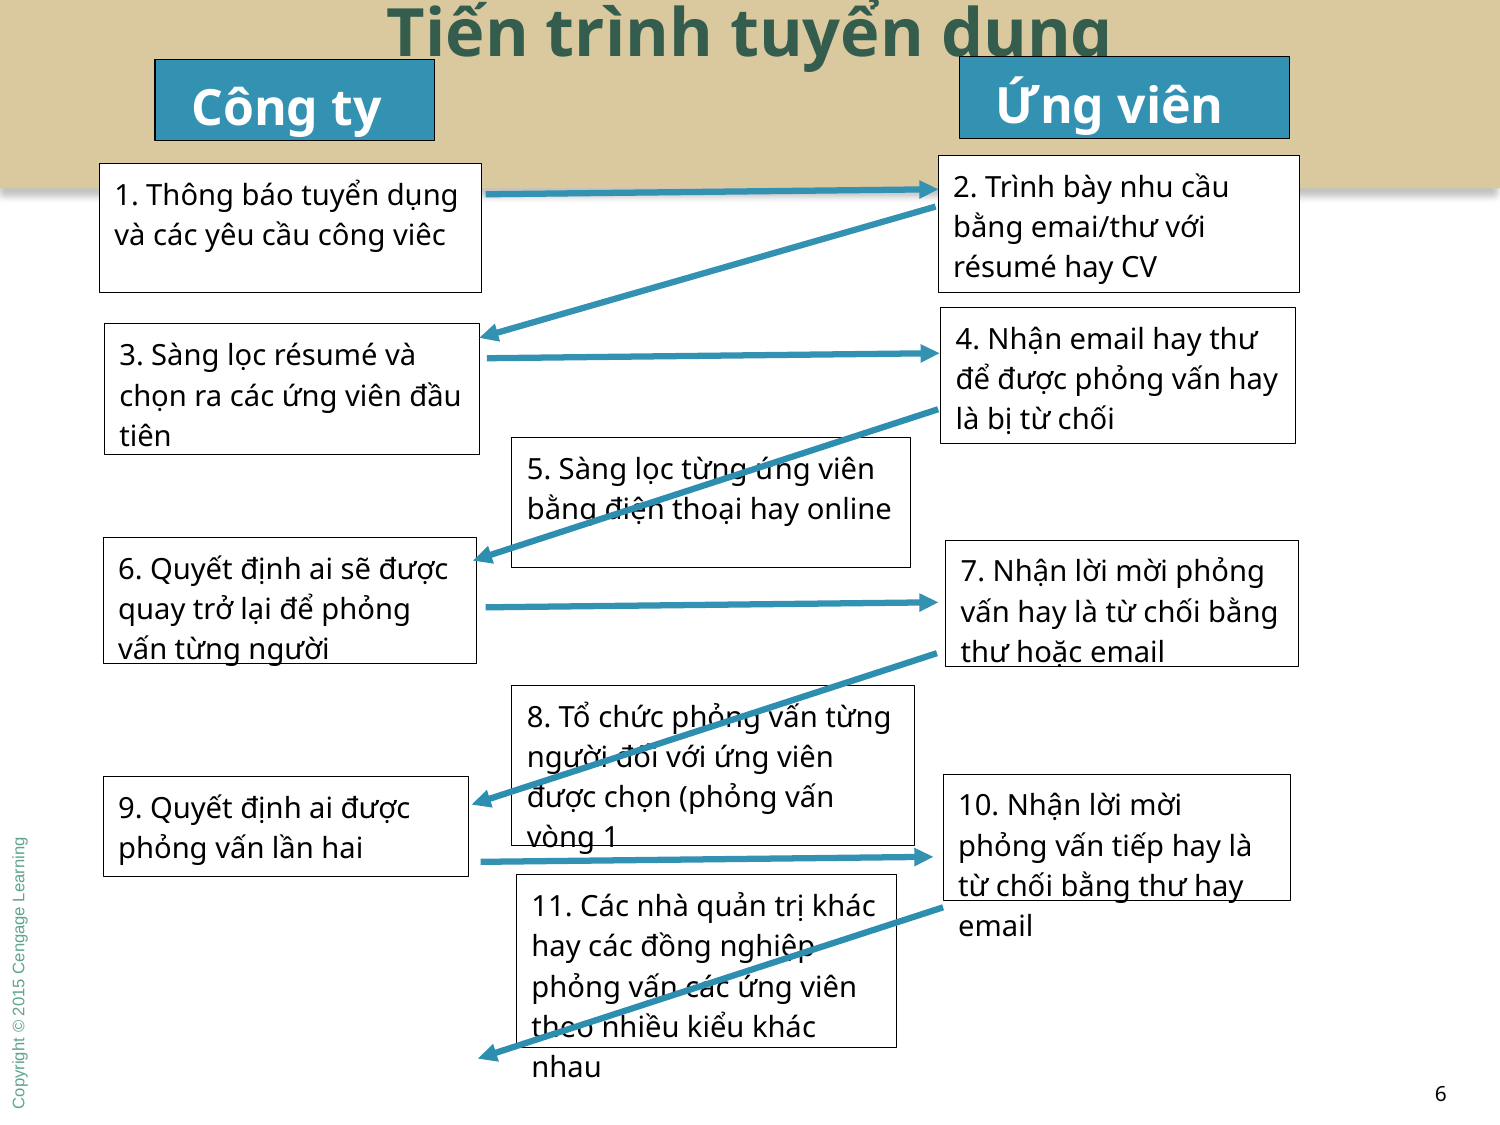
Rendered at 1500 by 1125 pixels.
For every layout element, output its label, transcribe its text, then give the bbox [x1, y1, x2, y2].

text_box 7. Nhận lời mời phỏng vấn hay là từ chối bằng thư hoặc email [945, 540, 1299, 667]
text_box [471, 653, 938, 805]
text_box 9. Quyết định ai được phỏng vấn lần hai [103, 776, 469, 877]
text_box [485, 602, 939, 608]
text_box Công ty [155, 59, 435, 141]
text_box 11. Các nhà quản trị khác hay các đồng nghiệp phỏng vấn các ứng viên theo nhiều kiểu khác nhau [516, 874, 897, 905]
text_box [485, 189, 939, 195]
text_box 3. Sàng lọc résumé và chọn ra các ứng viên đầu tiên [104, 323, 480, 455]
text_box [480, 856, 934, 863]
text_box 2. Trình bày nhu cầu bằng emai/thư với résumé hay CV [938, 155, 1300, 293]
text_box 8. Tổ chức phỏng vấn từng người đối với ứng viên được chọn (phỏng vấn vòng 1 [511, 813, 915, 846]
text_box 6. Quyết định ai sẽ được quay trở lại để phỏng vấn từng người [103, 537, 477, 664]
text_box 1. Thông báo tuyển dụng và các yêu cầu công viêc [99, 163, 482, 293]
text_box 4. Nhận email hay thư để được phỏng vấn hay là bị từ chối [940, 307, 1296, 444]
text_box Ứng viên [959, 56, 1290, 139]
title Tiến trình tuyển dụng [0, 0, 1500, 133]
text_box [477, 907, 944, 1059]
text_box 10. Nhận lời mời phỏng vấn tiếp hay là từ chối bằng thư hay email [943, 774, 1291, 901]
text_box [479, 206, 936, 339]
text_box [486, 353, 940, 359]
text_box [472, 409, 939, 561]
